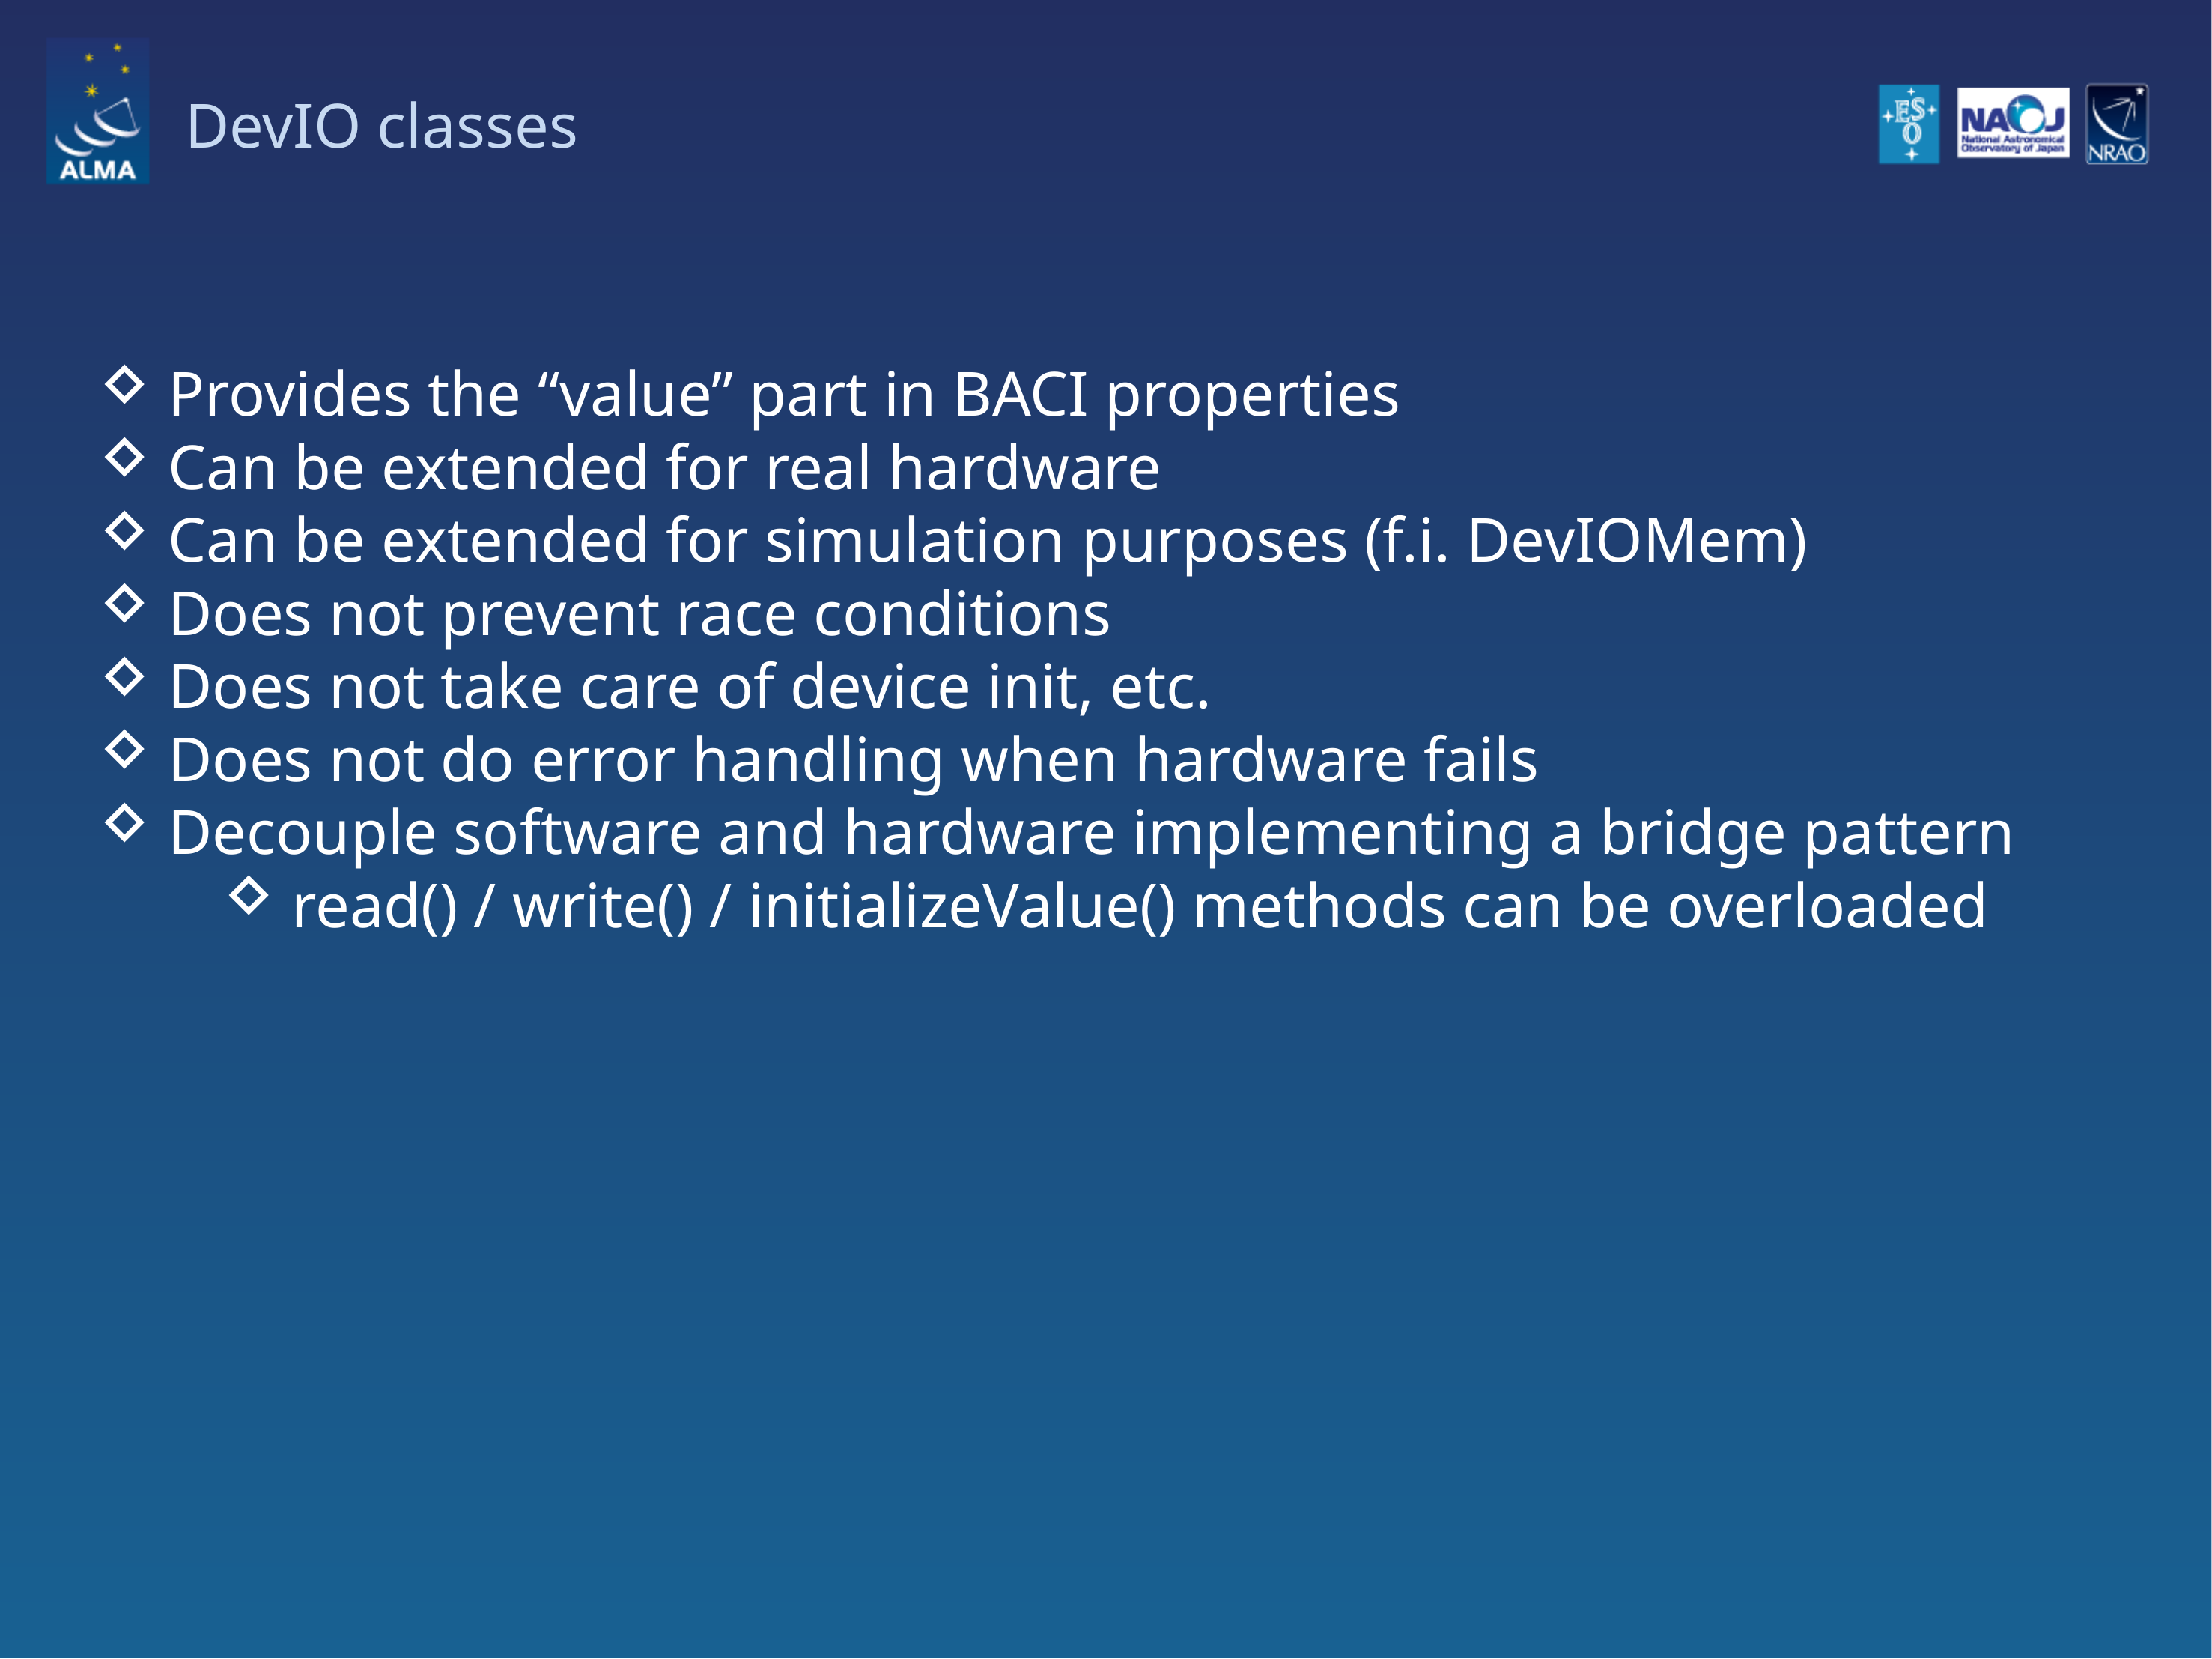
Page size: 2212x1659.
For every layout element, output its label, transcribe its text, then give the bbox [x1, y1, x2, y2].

text_box Provides the “value” part in BACI properties Can be extended for real hardware Can be extended for simulation purposes (f.i. DevIOMem) Does not prevent race conditions Does not take care of device init, etc. Does not do error handling when hardware fails Decouple software and hardware implementing a bridge pattern read() / write() / initializeValue() methods can be overloaded [86, 349, 2130, 945]
picture [0, 0, 2212, 1658]
title DevIO classes [160, 73, 1855, 173]
